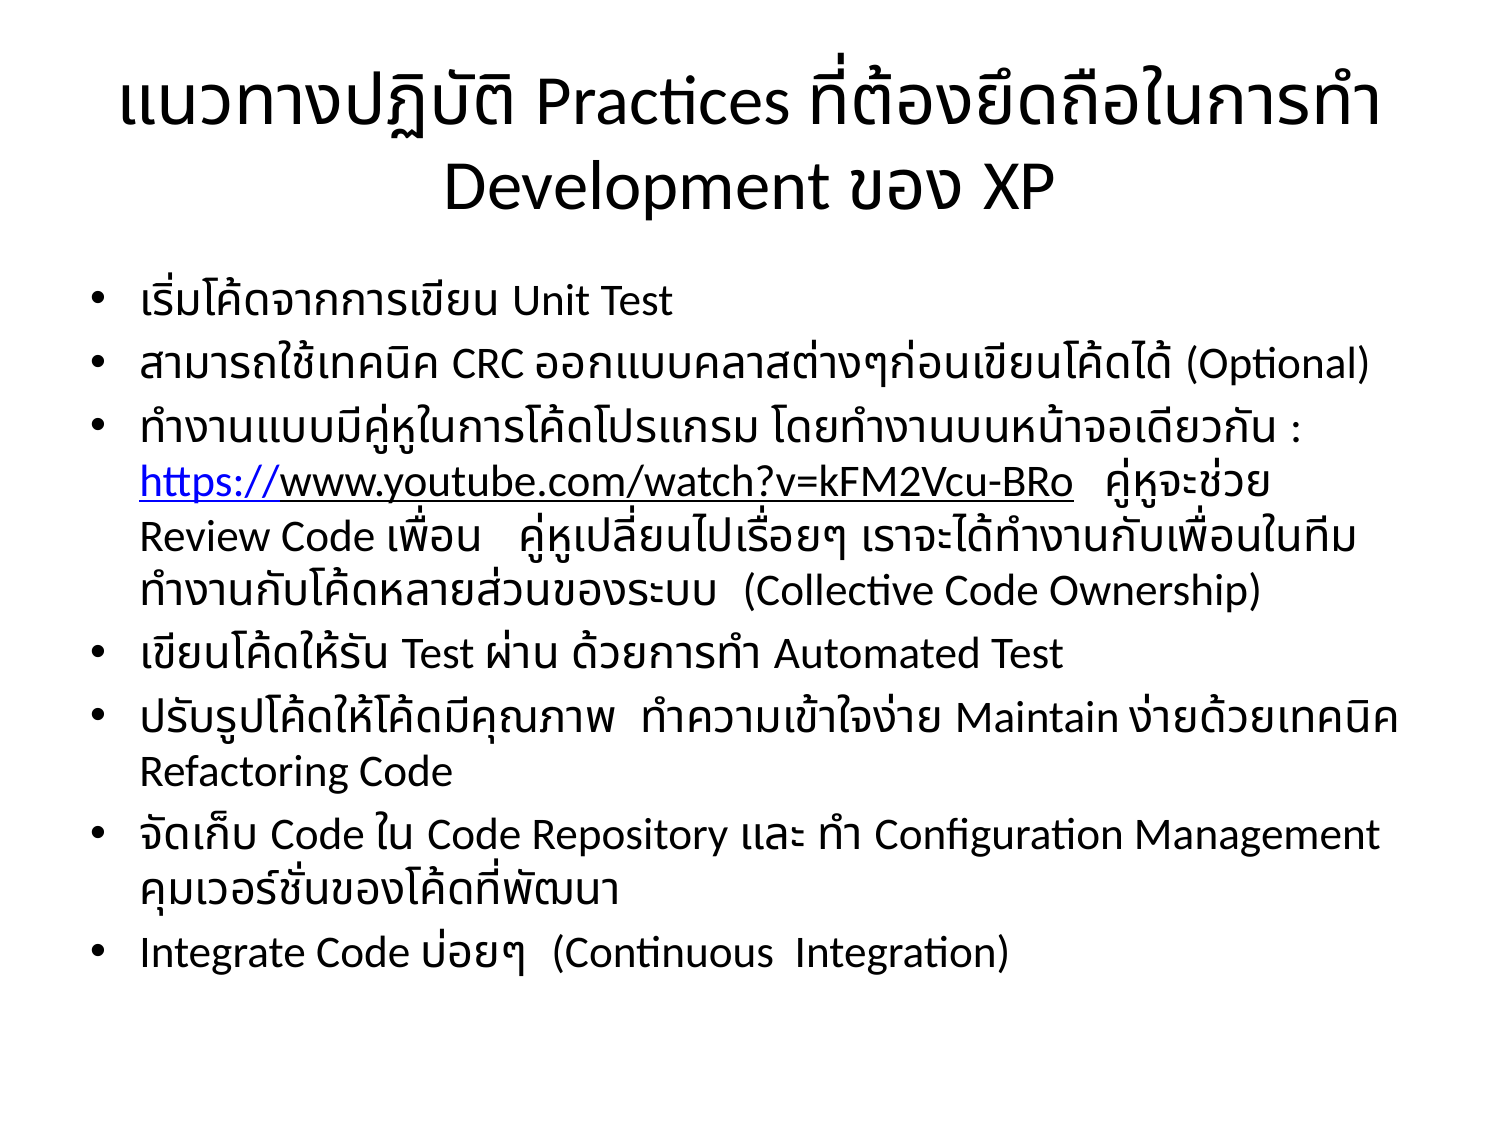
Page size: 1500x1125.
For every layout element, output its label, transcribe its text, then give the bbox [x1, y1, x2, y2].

list เริ่มโค้ดจากการเขียน Unit Test สามารถใช้เทคนิค CRC ออกแบบคลาสต่างๆก่อนเขียนโค้ดได้ (Optional) ทำงานแบบมีคู่หูในการโค้ดโปรแกรม โดยทำงานบนหน้าจอเดียวกัน : https://www.youtube.com/watch?v=kFM2Vcu-BRo คู่หูจะช่วย Review Code เพื่อน คู่หูเปลี่ยนไปเรื่อยๆ เราจะได้ทำงานกับเพื่อนในทีม ทำงานกับโค้ดหลายส่วนของระบบ (Collective Code Ownership) เขียนโค้ดให้รัน Test ผ่าน ด้วยการทำ Automated Test ปรับรูปโค้ดให้โค้ดมีคุณภาพ ทำความเข้าใจง่าย Maintain ง่ายด้วยเทคนิค Refactoring Code จัดเก็บ Code ใน Code Repository และ ทำ Configuration Management คุมเวอร์ชั่นของโค้ดที่พัฒนา Integrate Code บ่อยๆ (Continuous Integration) [75, 262, 1425, 1005]
title แนวทางปฏิบัติ Practices ที่ต้องยึดถือในการทำ Development ของ XP [75, 45, 1425, 233]
